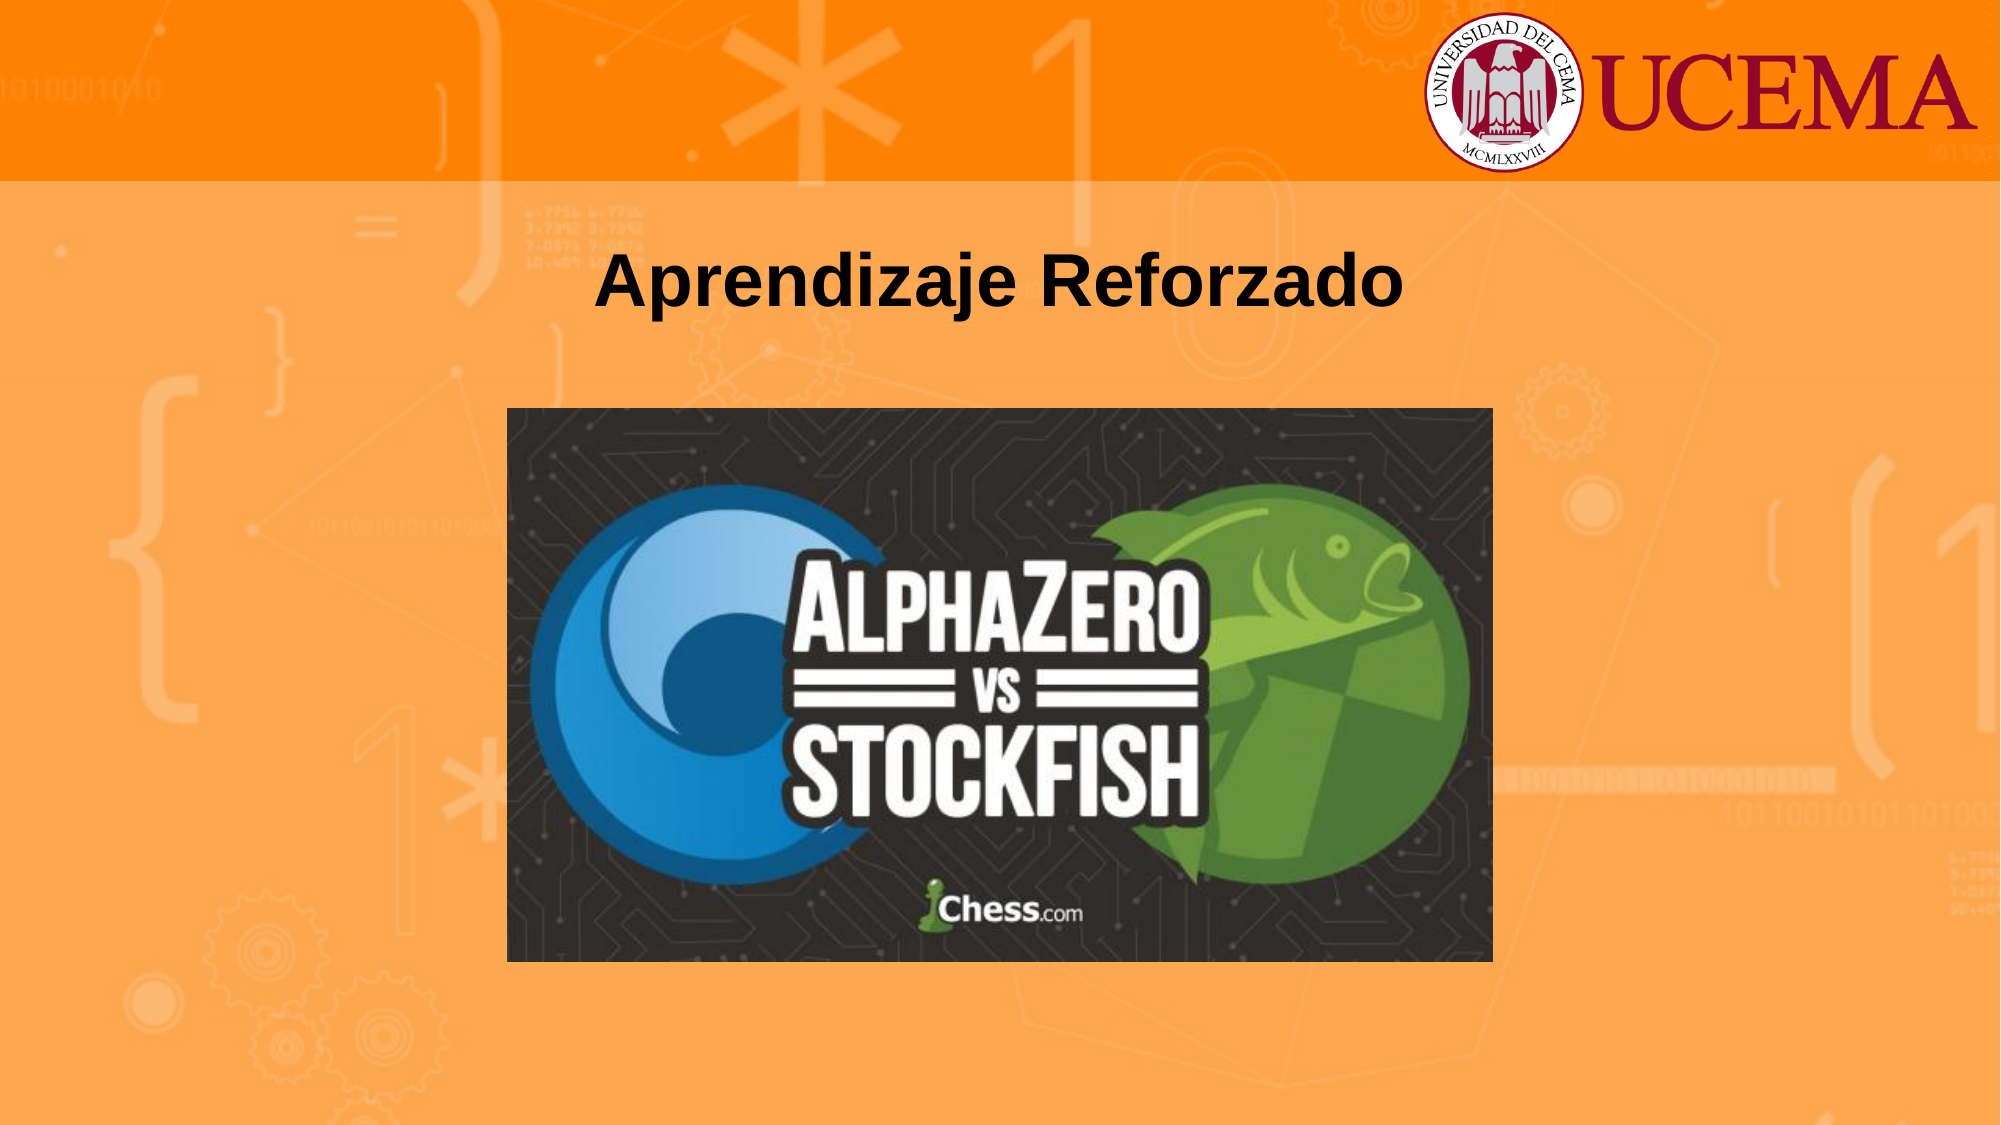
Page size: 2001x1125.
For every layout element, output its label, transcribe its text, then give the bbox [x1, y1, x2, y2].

text_box Aprendizaje Reforzado [0, 181, 2000, 380]
text_box [0, 380, 2000, 1125]
picture [0, 0, 2001, 1125]
picture [507, 408, 1493, 963]
